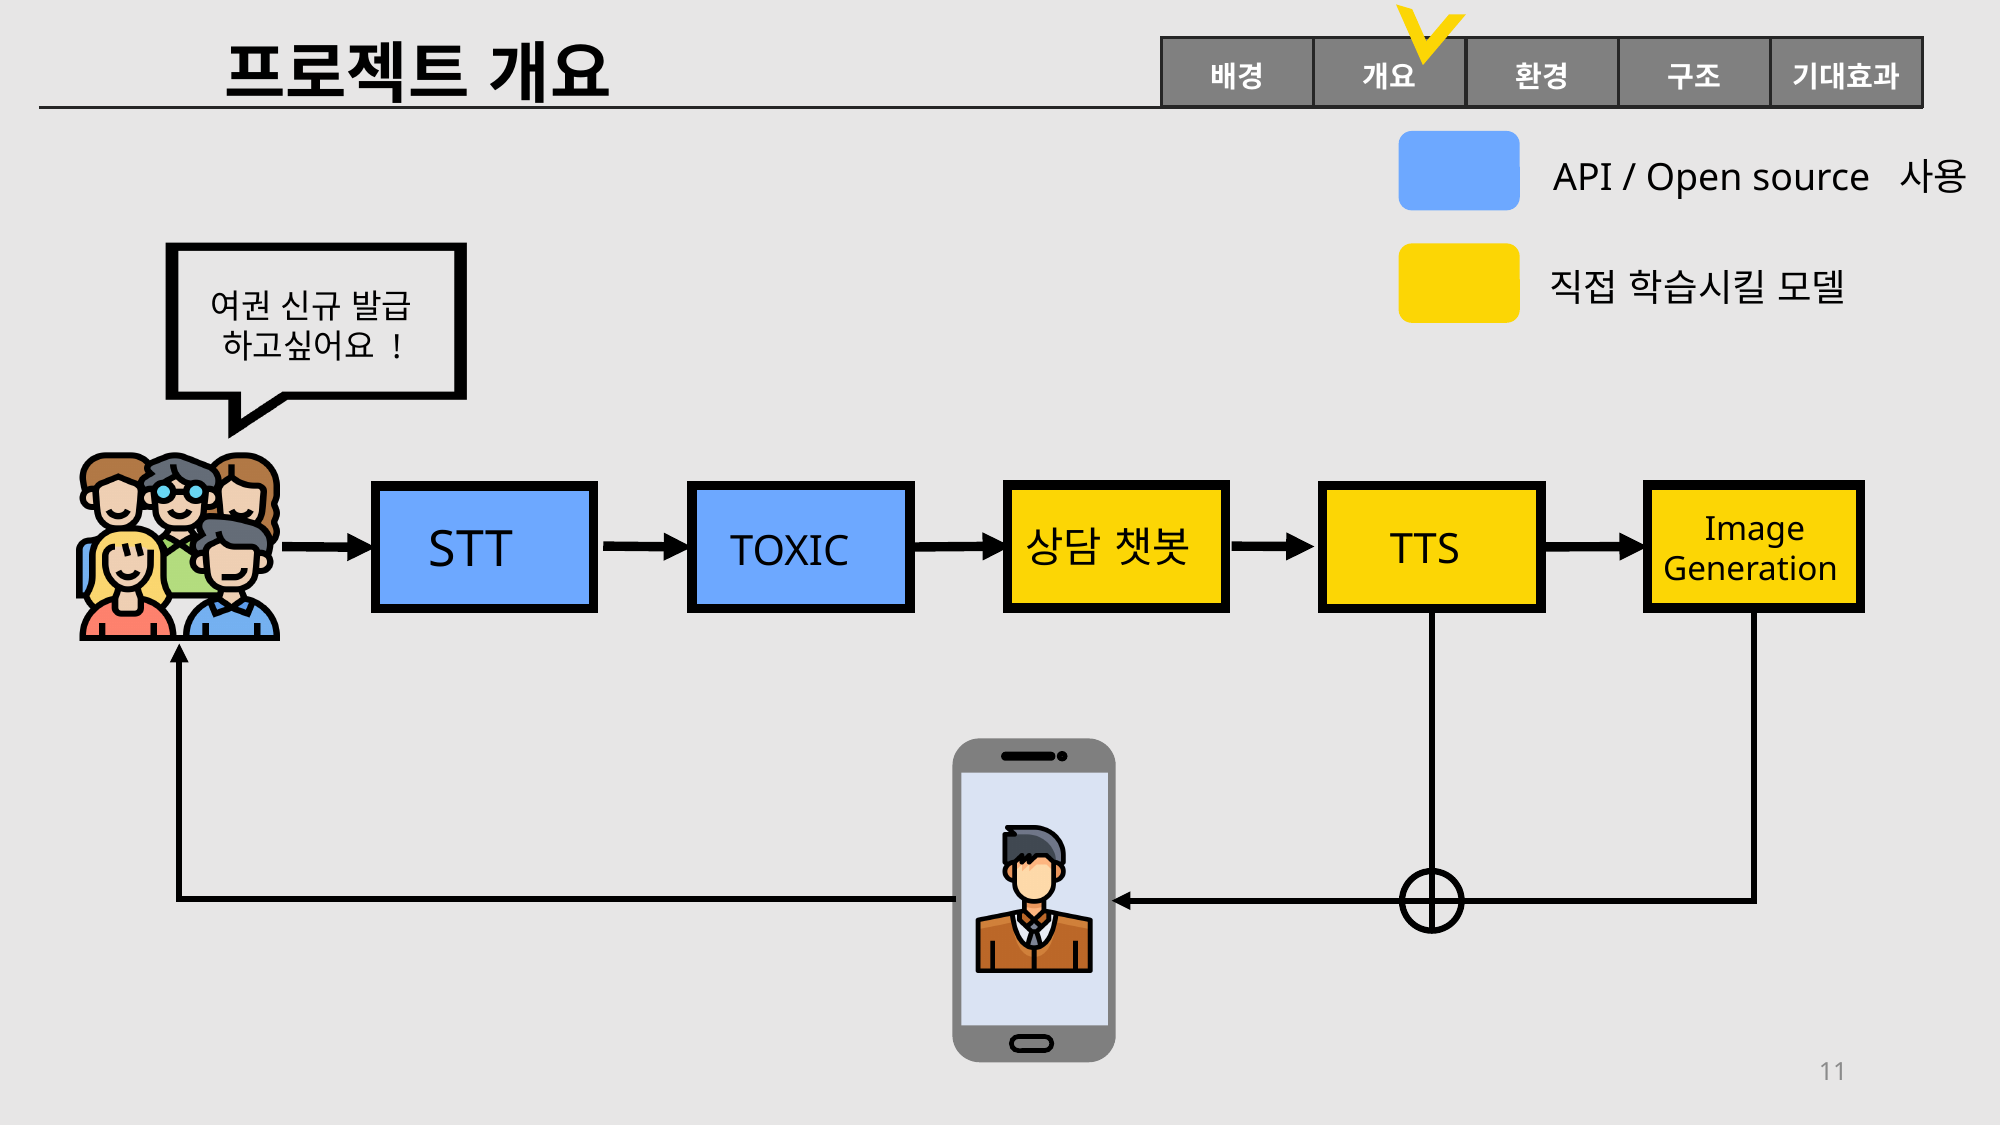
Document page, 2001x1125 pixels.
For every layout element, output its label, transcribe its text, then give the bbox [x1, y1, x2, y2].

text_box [1387, 9, 1467, 65]
text_box 직접 학습시킬 모델 [1534, 256, 1923, 317]
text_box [179, 643, 957, 900]
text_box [1287, 434, 1579, 1077]
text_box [1610, 485, 1900, 608]
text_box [691, 485, 910, 609]
text_box [1397, 129, 1521, 212]
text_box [1161, 37, 1923, 107]
text_box [1397, 242, 1521, 324]
slide_number 11 [1412, 1042, 1863, 1103]
picture [76, 449, 283, 644]
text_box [92, 237, 541, 445]
text_box API / Open source 사용 [1538, 145, 2000, 206]
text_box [1007, 485, 1232, 608]
text_box 프로젝트 개요 [0, 23, 955, 119]
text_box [375, 485, 604, 609]
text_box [952, 738, 1116, 1063]
